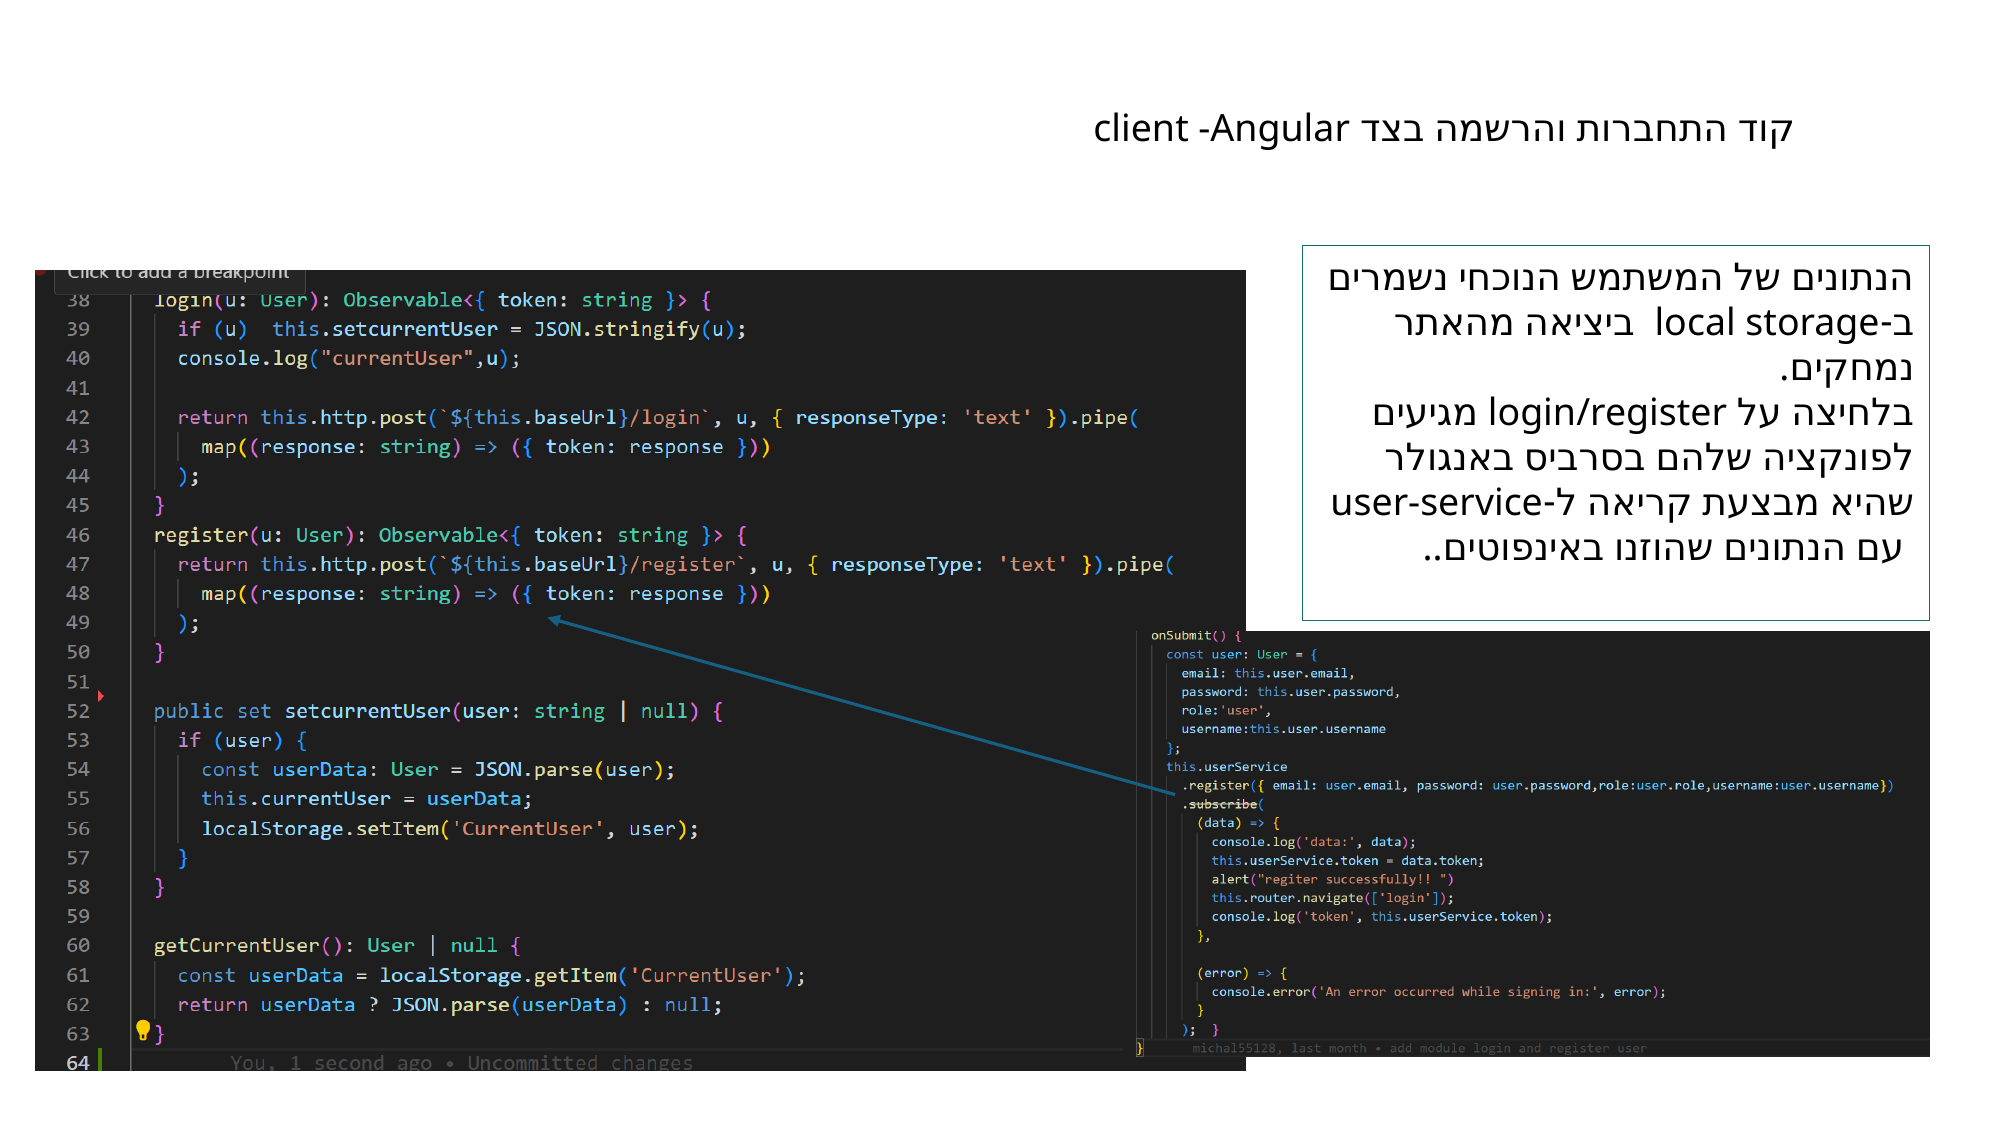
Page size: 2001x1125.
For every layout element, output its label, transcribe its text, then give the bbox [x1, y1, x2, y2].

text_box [546, 616, 1176, 796]
text_box הנתונים של המשתמש הנוכחי נשמרים ב-local storage ביציאה מהאתר נמחקים. בלחיצה על login/register מגיעים לפונקציה שלהם בסרביס באנגולר שהיא מבצעת קריאה ל-user-service עם הנתונים שהוזנו באינפוטים.. [1302, 245, 1930, 621]
text_box קוד התחברות והרשמה בצד client -Angular [794, 96, 1810, 156]
picture [34, 270, 1930, 1072]
